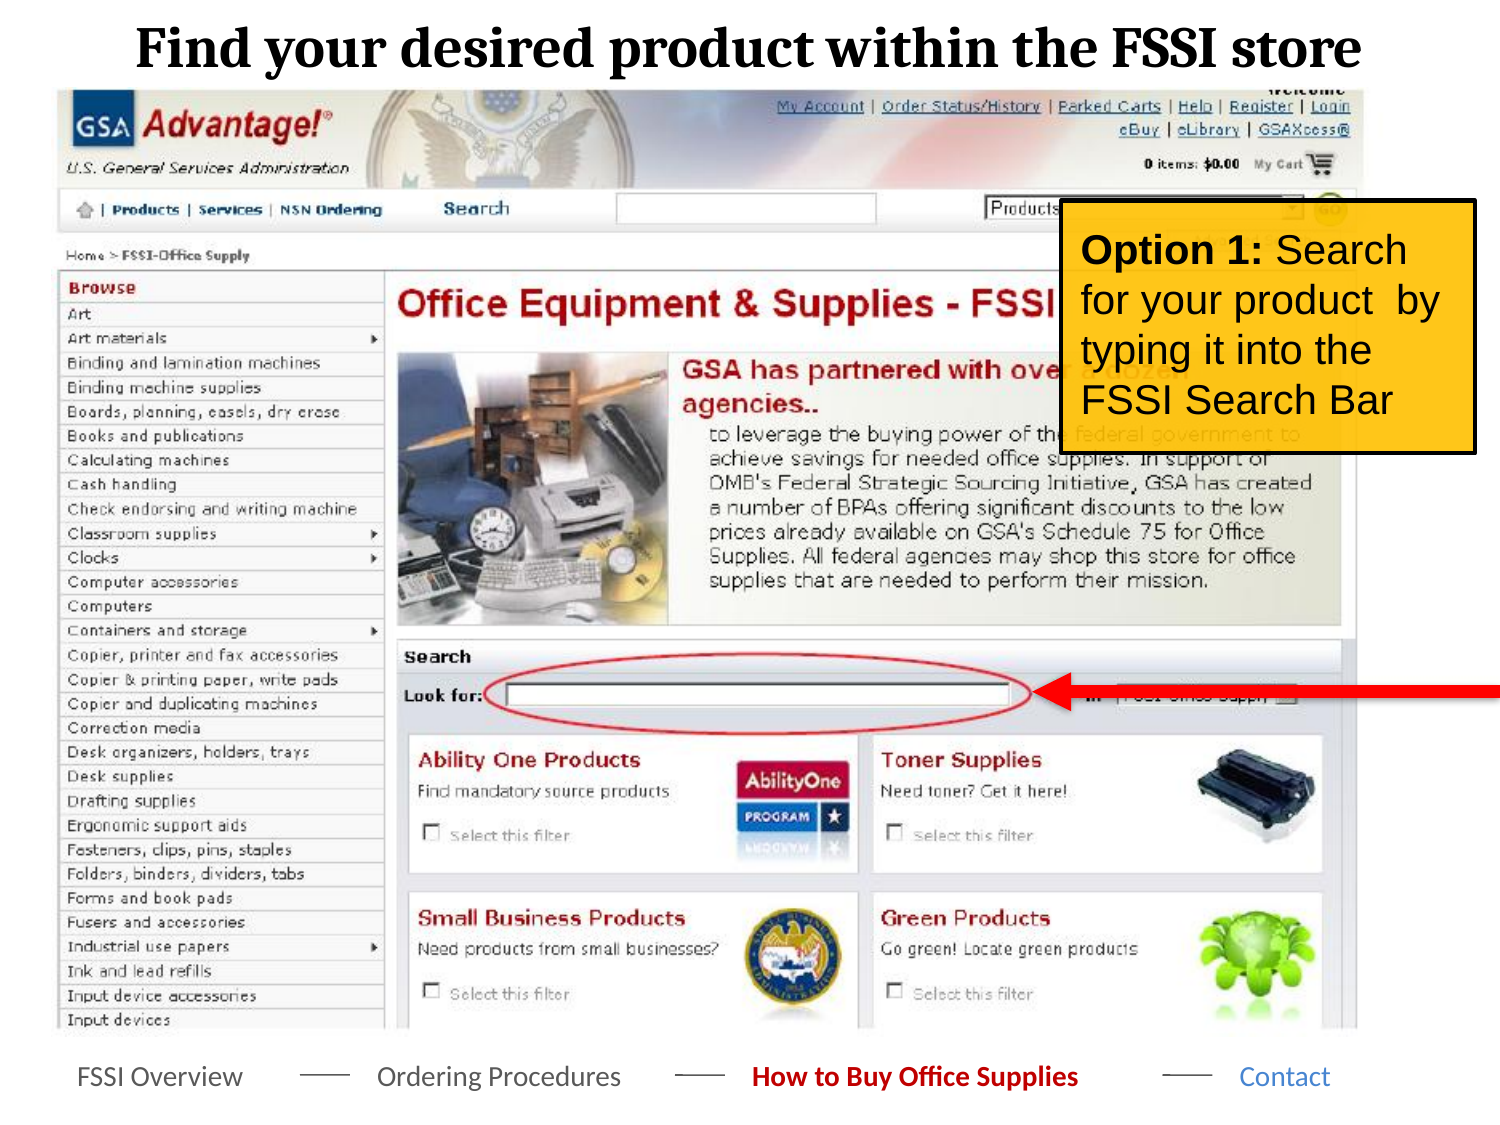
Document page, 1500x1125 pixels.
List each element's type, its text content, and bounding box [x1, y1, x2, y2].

text_box FSSI Overview [62, 1049, 350, 1100]
title Find your desired product within the FSSI store [0, 2, 1500, 88]
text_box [1060, 200, 1476, 454]
picture [51, 87, 1500, 1037]
text_box How to Buy Office Supplies [737, 1049, 1175, 1100]
text_box Ordering Procedures [362, 1049, 737, 1100]
text_box Contact [1224, 1049, 1363, 1100]
